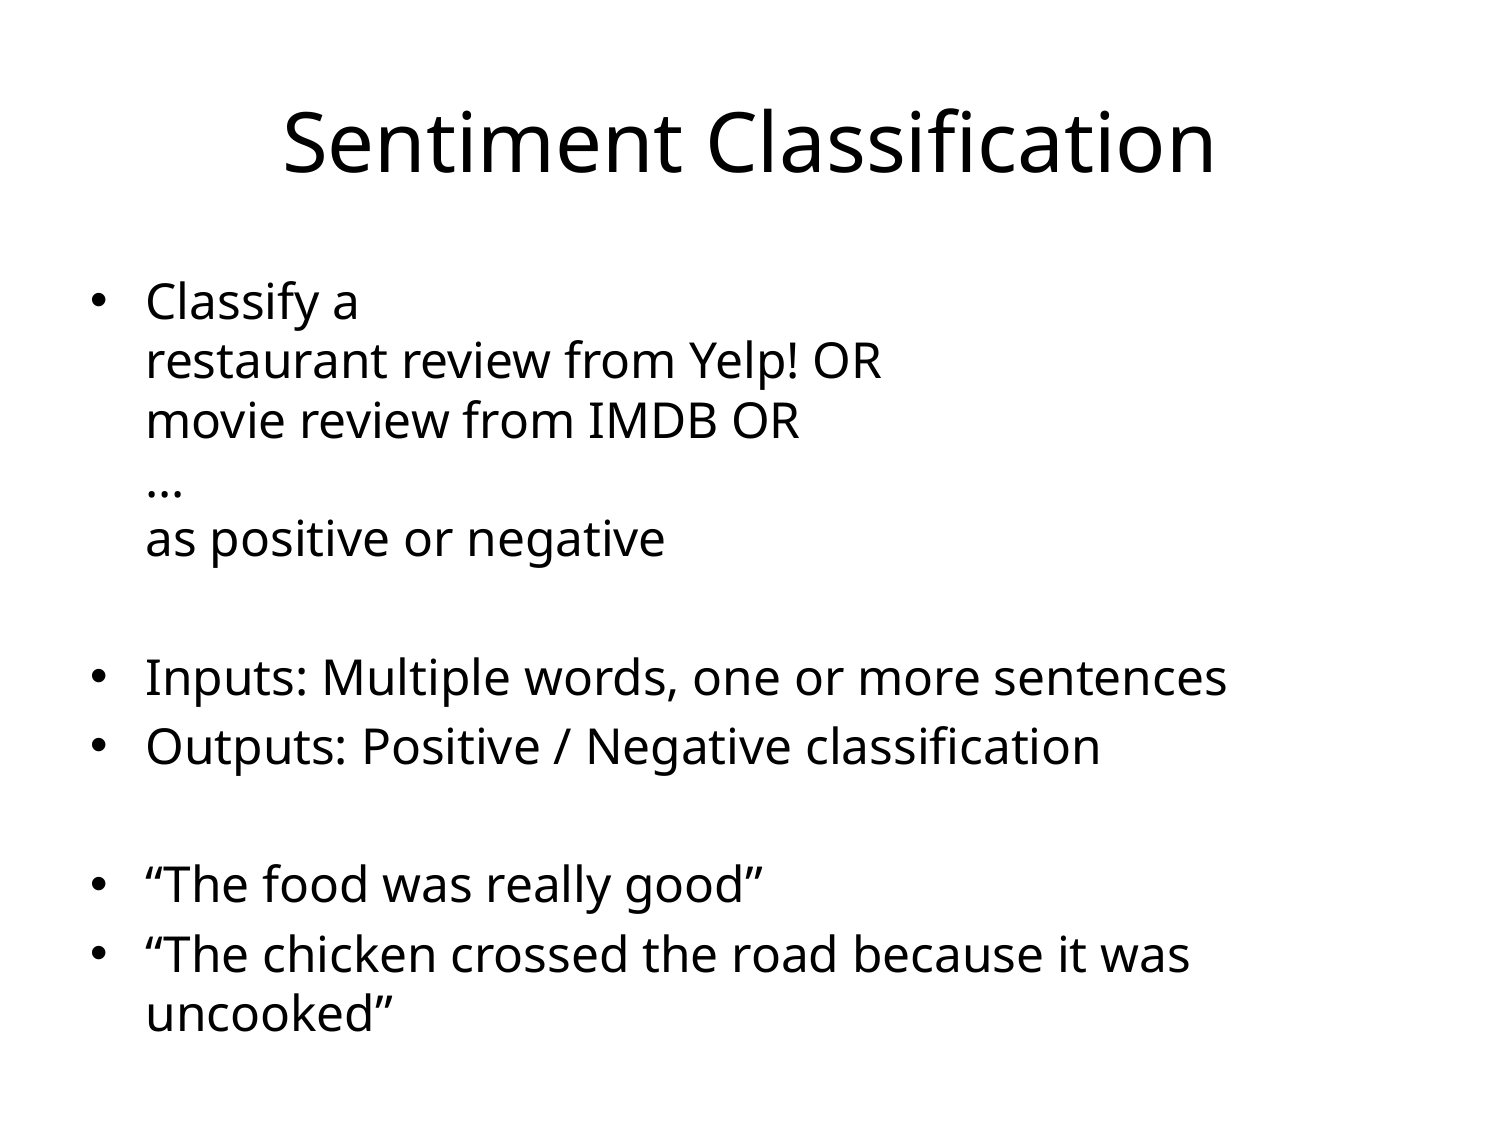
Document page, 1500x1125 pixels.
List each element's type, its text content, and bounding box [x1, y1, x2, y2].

title Sentiment Classification [75, 45, 1425, 233]
list Classify a restaurant review from Yelp! OR movie review from IMDB OR … as positive or negative Inputs: Multiple words, one or more sentences Outputs: Positive / Negative classification “The food was really good” “The chicken crossed the road because it was uncooked” [75, 262, 1425, 1052]
